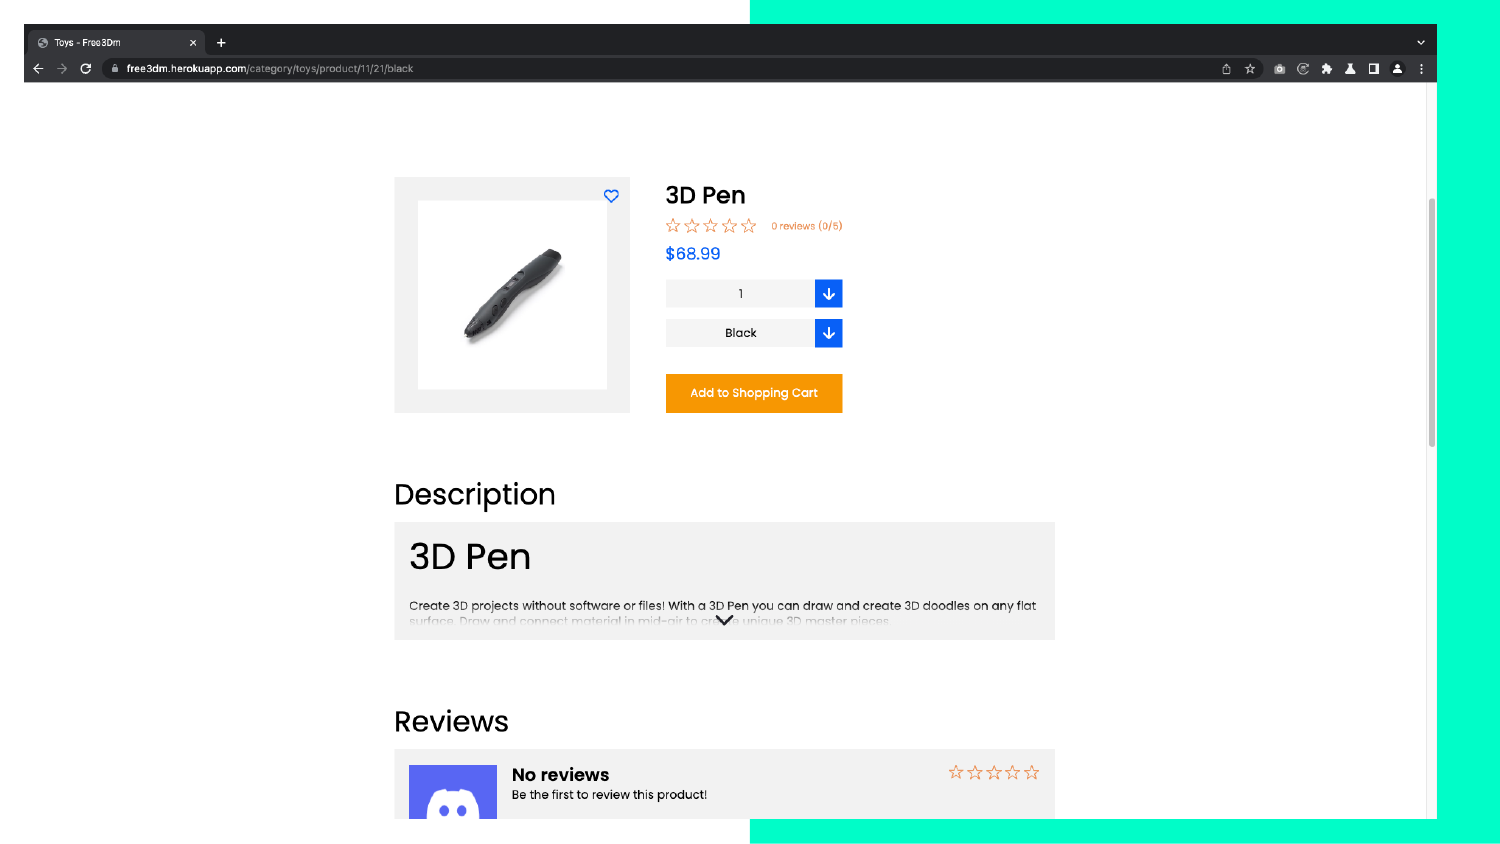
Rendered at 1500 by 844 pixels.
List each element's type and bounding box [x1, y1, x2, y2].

picture [24, 24, 1437, 819]
